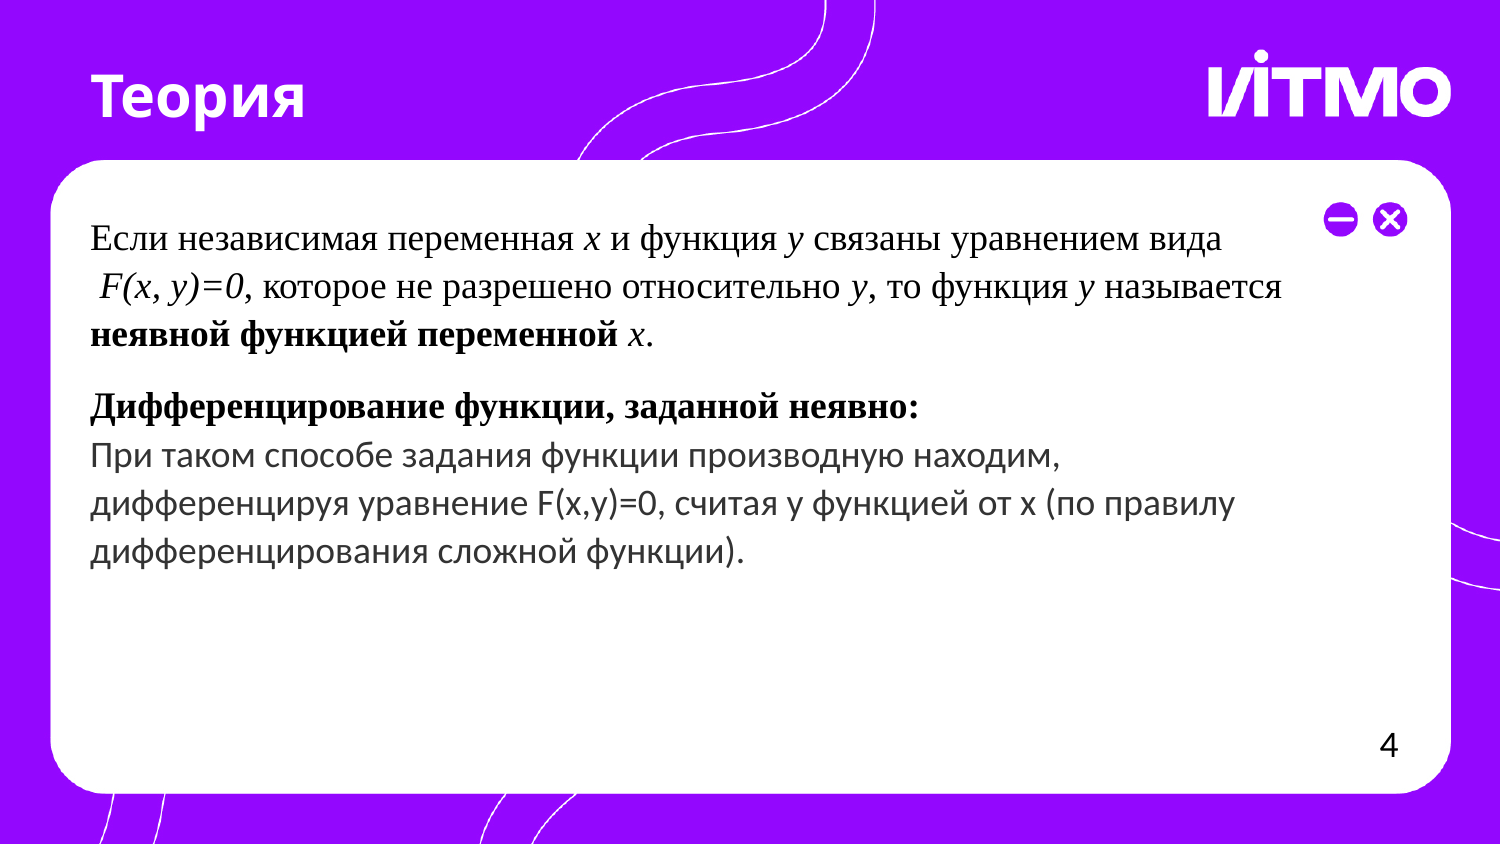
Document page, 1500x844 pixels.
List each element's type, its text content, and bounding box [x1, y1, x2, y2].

list Если независимая переменная x и функция y связаны уравнением вида F(x, y)=0, которое не разрешено относительно y, то функция y называется неявной функцией переменной x. Дифференцирование функции, заданной неявно: При таком способе задания функции производную находим, дифференцируя уравнение F(x,y)=0, считая y функцией от x (по правилу дифференцирования сложной функции). [75, 202, 1316, 762]
text_box 4 [1364, 712, 1414, 773]
picture [0, 0, 1500, 844]
title Теория [75, 50, 1195, 137]
